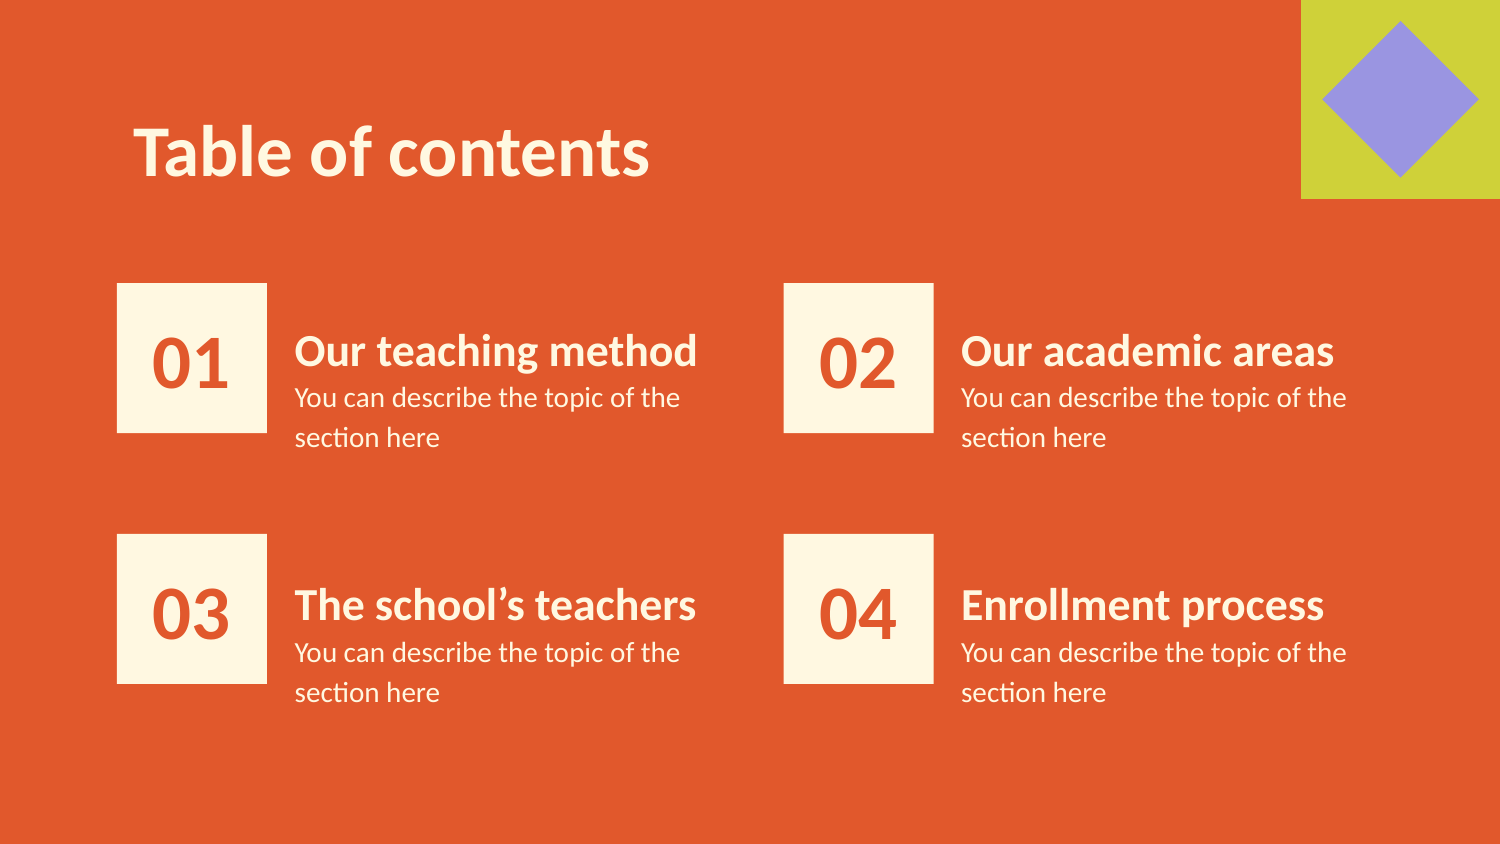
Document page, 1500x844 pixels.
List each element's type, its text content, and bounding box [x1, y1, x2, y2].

subtitle Enrollment process [946, 511, 1381, 646]
subtitle You can describe the topic of the section here [946, 646, 1381, 707]
title 02 [783, 283, 934, 434]
title Table of contents [118, 88, 1382, 183]
title 04 [783, 533, 934, 684]
subtitle You can describe the topic of the section here [279, 391, 715, 452]
title 03 [116, 533, 267, 684]
title 01 [116, 283, 267, 434]
subtitle You can describe the topic of the section here areas [946, 391, 1381, 452]
subtitle The school’s teachers [279, 511, 715, 646]
subtitle You can describe the topic of the section here [279, 646, 715, 707]
subtitle Our academic areas [946, 257, 1381, 391]
subtitle Our teaching method [279, 257, 715, 391]
